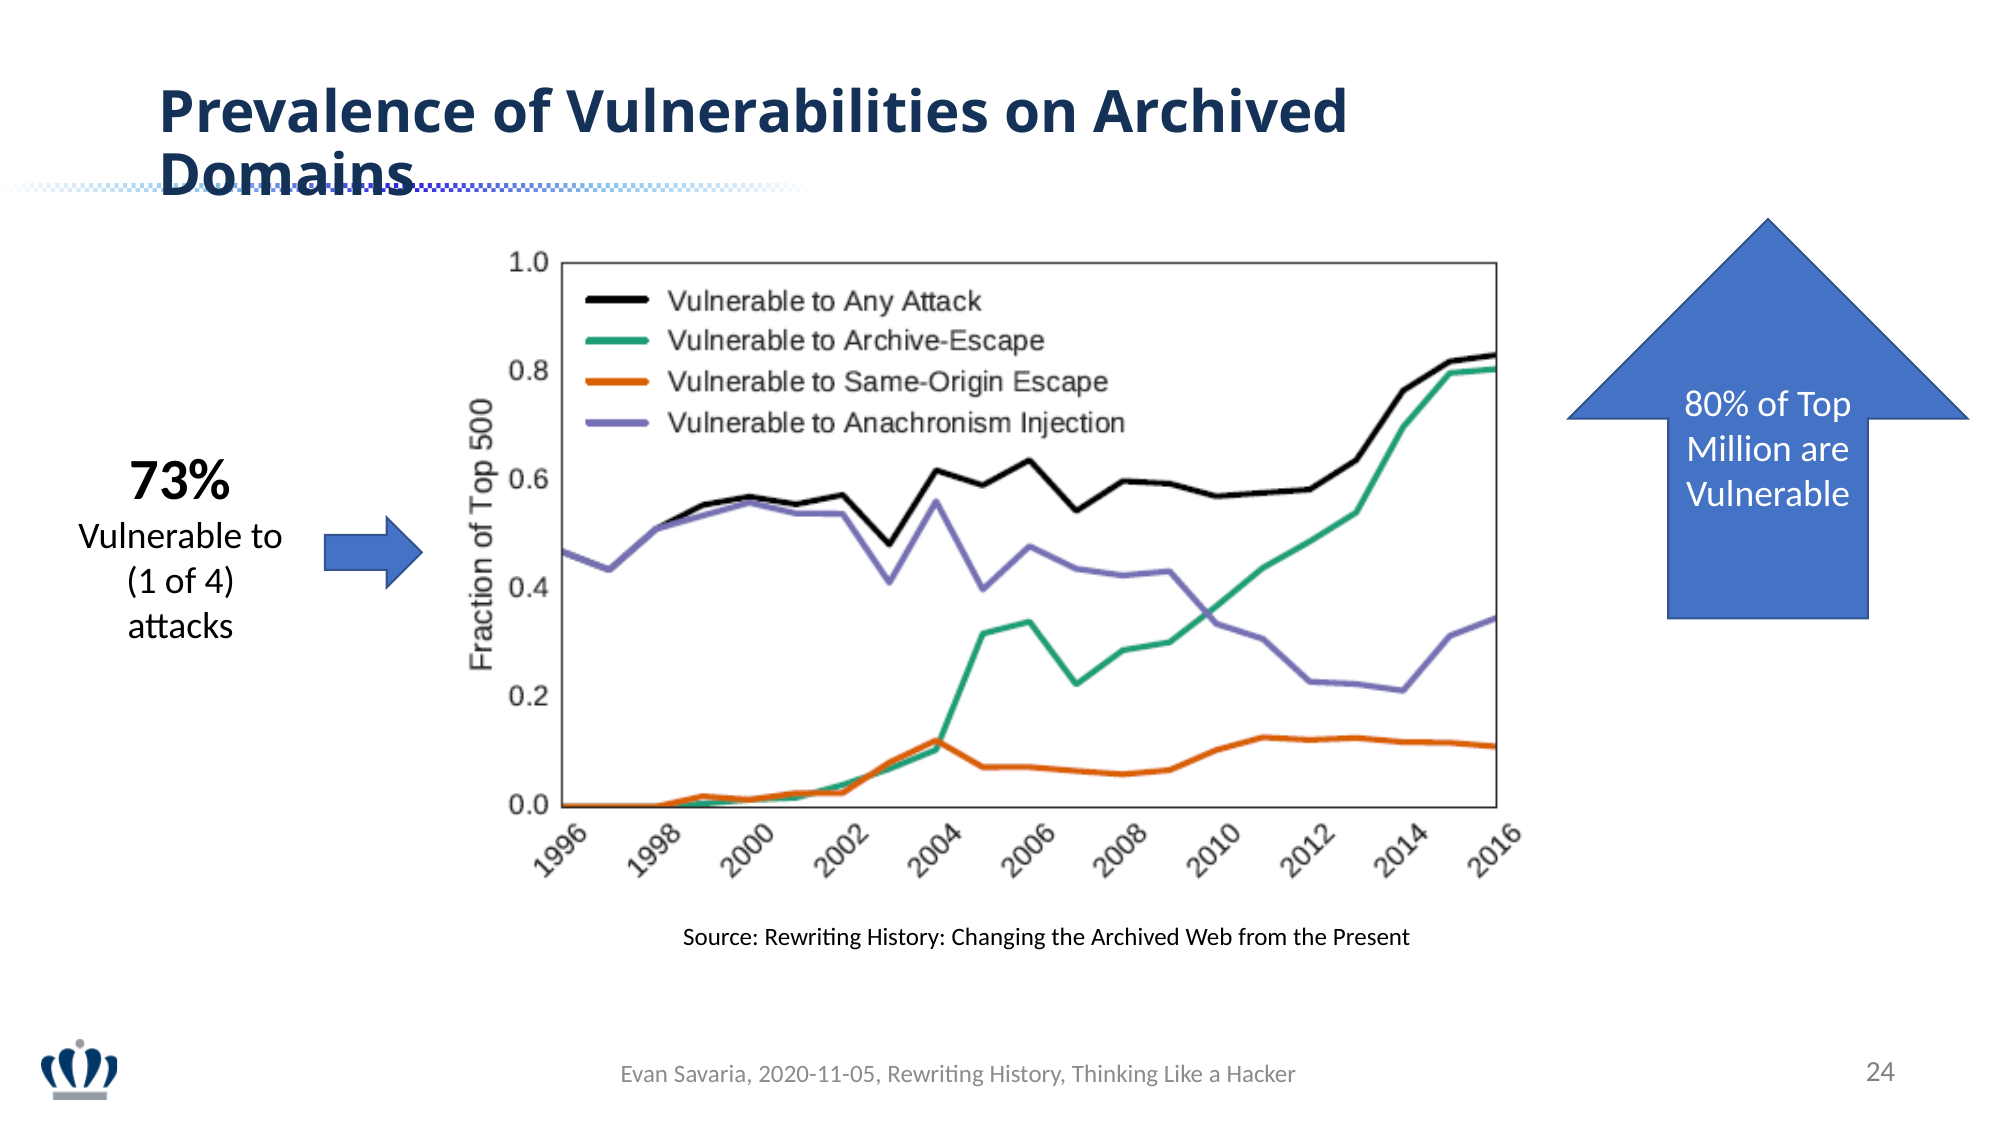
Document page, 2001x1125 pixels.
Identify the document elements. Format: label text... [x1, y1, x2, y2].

picture [421, 211, 1569, 893]
text_box [323, 515, 421, 590]
text_box Source: Rewriting History: Changing the Archived Web from the Present [668, 912, 1445, 988]
text_box 24 [1851, 1044, 1923, 1095]
text_box Evan Savaria, 2020-11-05, Rewriting History, Thinking Like a Hacker [502, 1049, 1416, 1095]
list Prevalence of Vulnerabilities on Archived Domains [143, 75, 1555, 220]
text_box 73% Vulnerable to (1 of 4) attacks [62, 433, 299, 654]
text_box 80% of Top Million are Vulnerable [1569, 217, 1971, 620]
